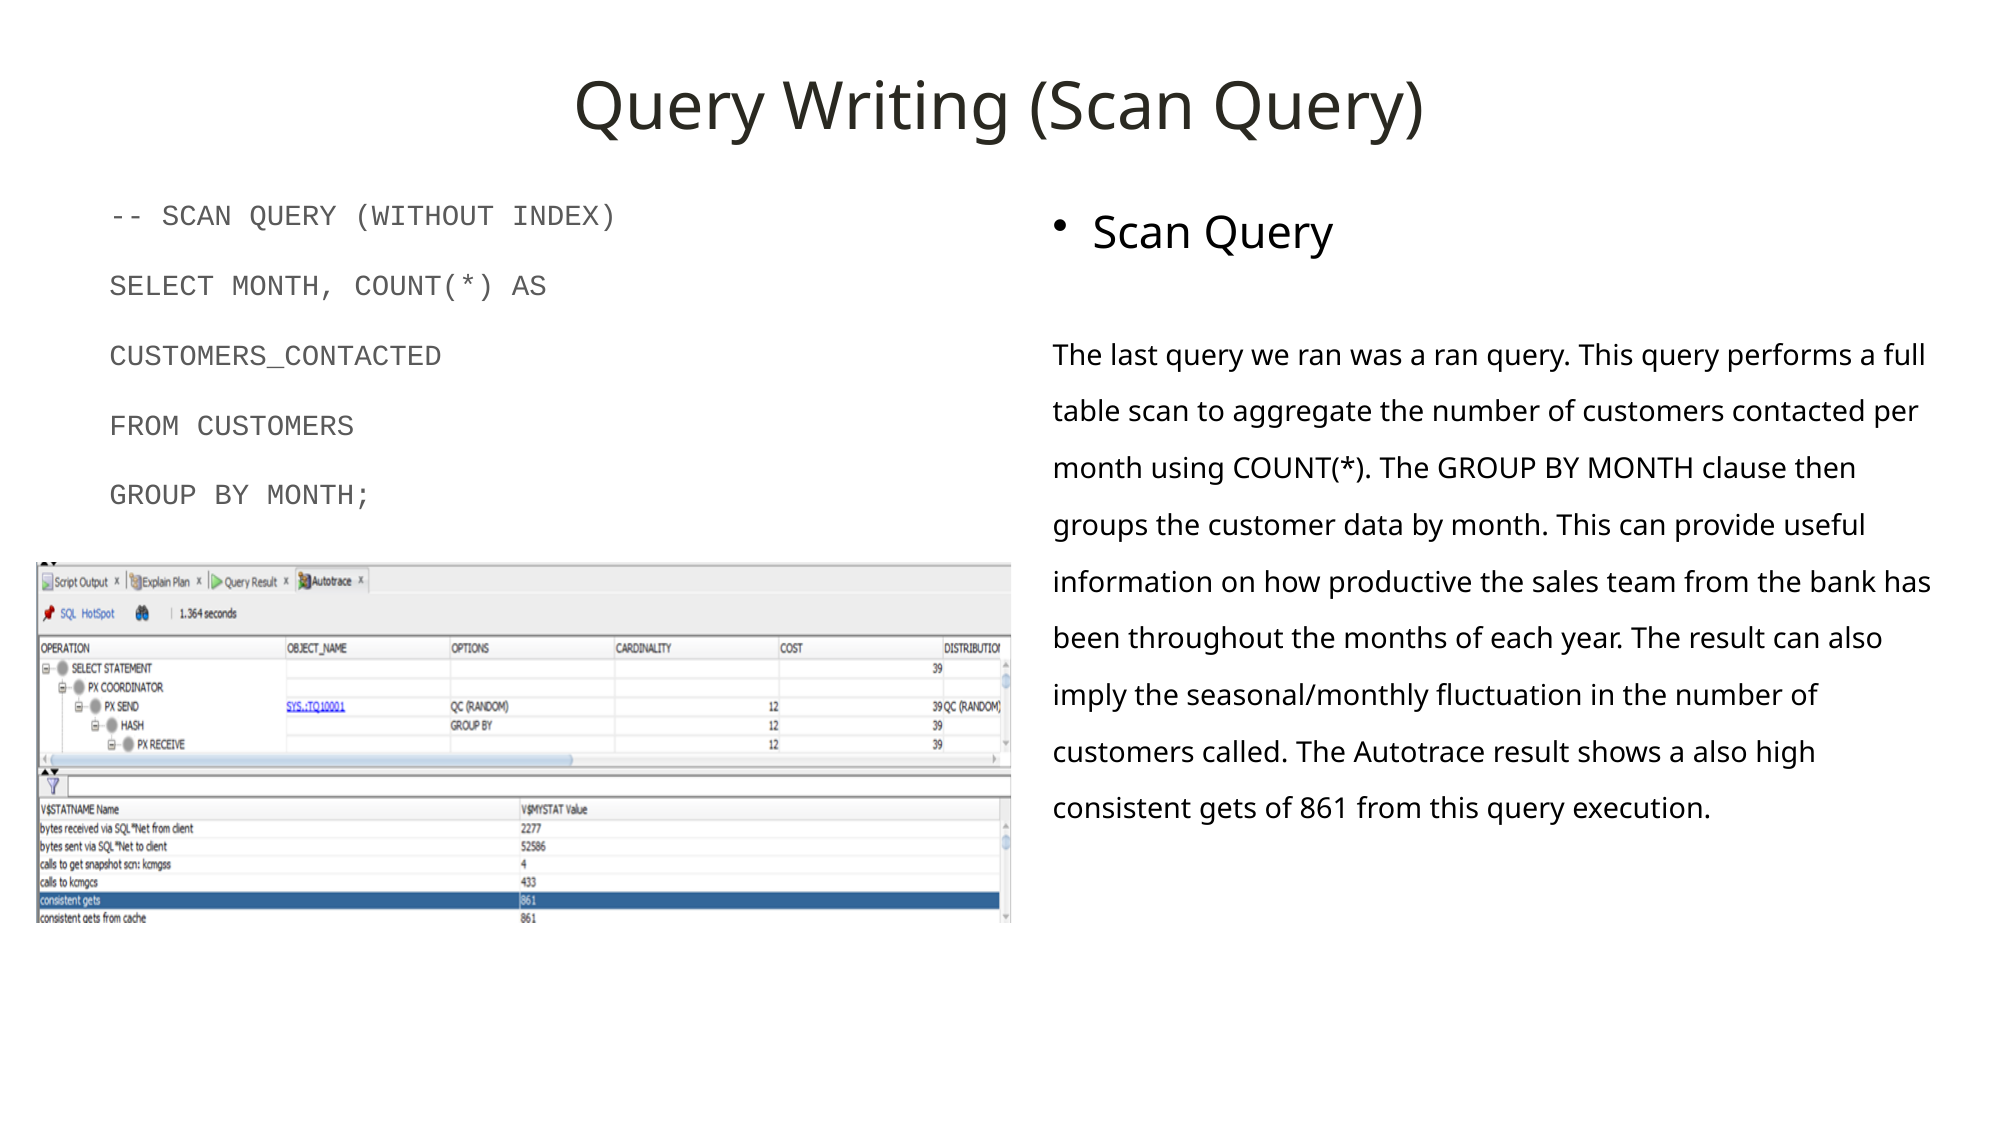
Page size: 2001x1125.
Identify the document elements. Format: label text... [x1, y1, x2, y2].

text_box Scan Query The last query we ran was a ran query. This query performs a full table scan to aggregate the number of customers contacted per month using COUNT(*). The GROUP BY MONTH clause then groups the customer data by month. This can provide useful information on how productive the sales team from the bank has been throughout the months of each year. The result can also imply the seasonal/monthly fluctuation in the number of customers called. The Autotrace result shows a also high consistent gets of 861 from this query execution. [1052, 200, 1947, 969]
picture [35, 562, 1012, 923]
text_box Query Writing (Scan Query) [0, 59, 2000, 144]
text_box -- SCAN QUERY (WITHOUT INDEX) SELECT MONTH, COUNT(*) AS CUSTOMERS_CONTACTED FROM CUSTOMERS GROUP BY MONTH; [94, 153, 786, 519]
